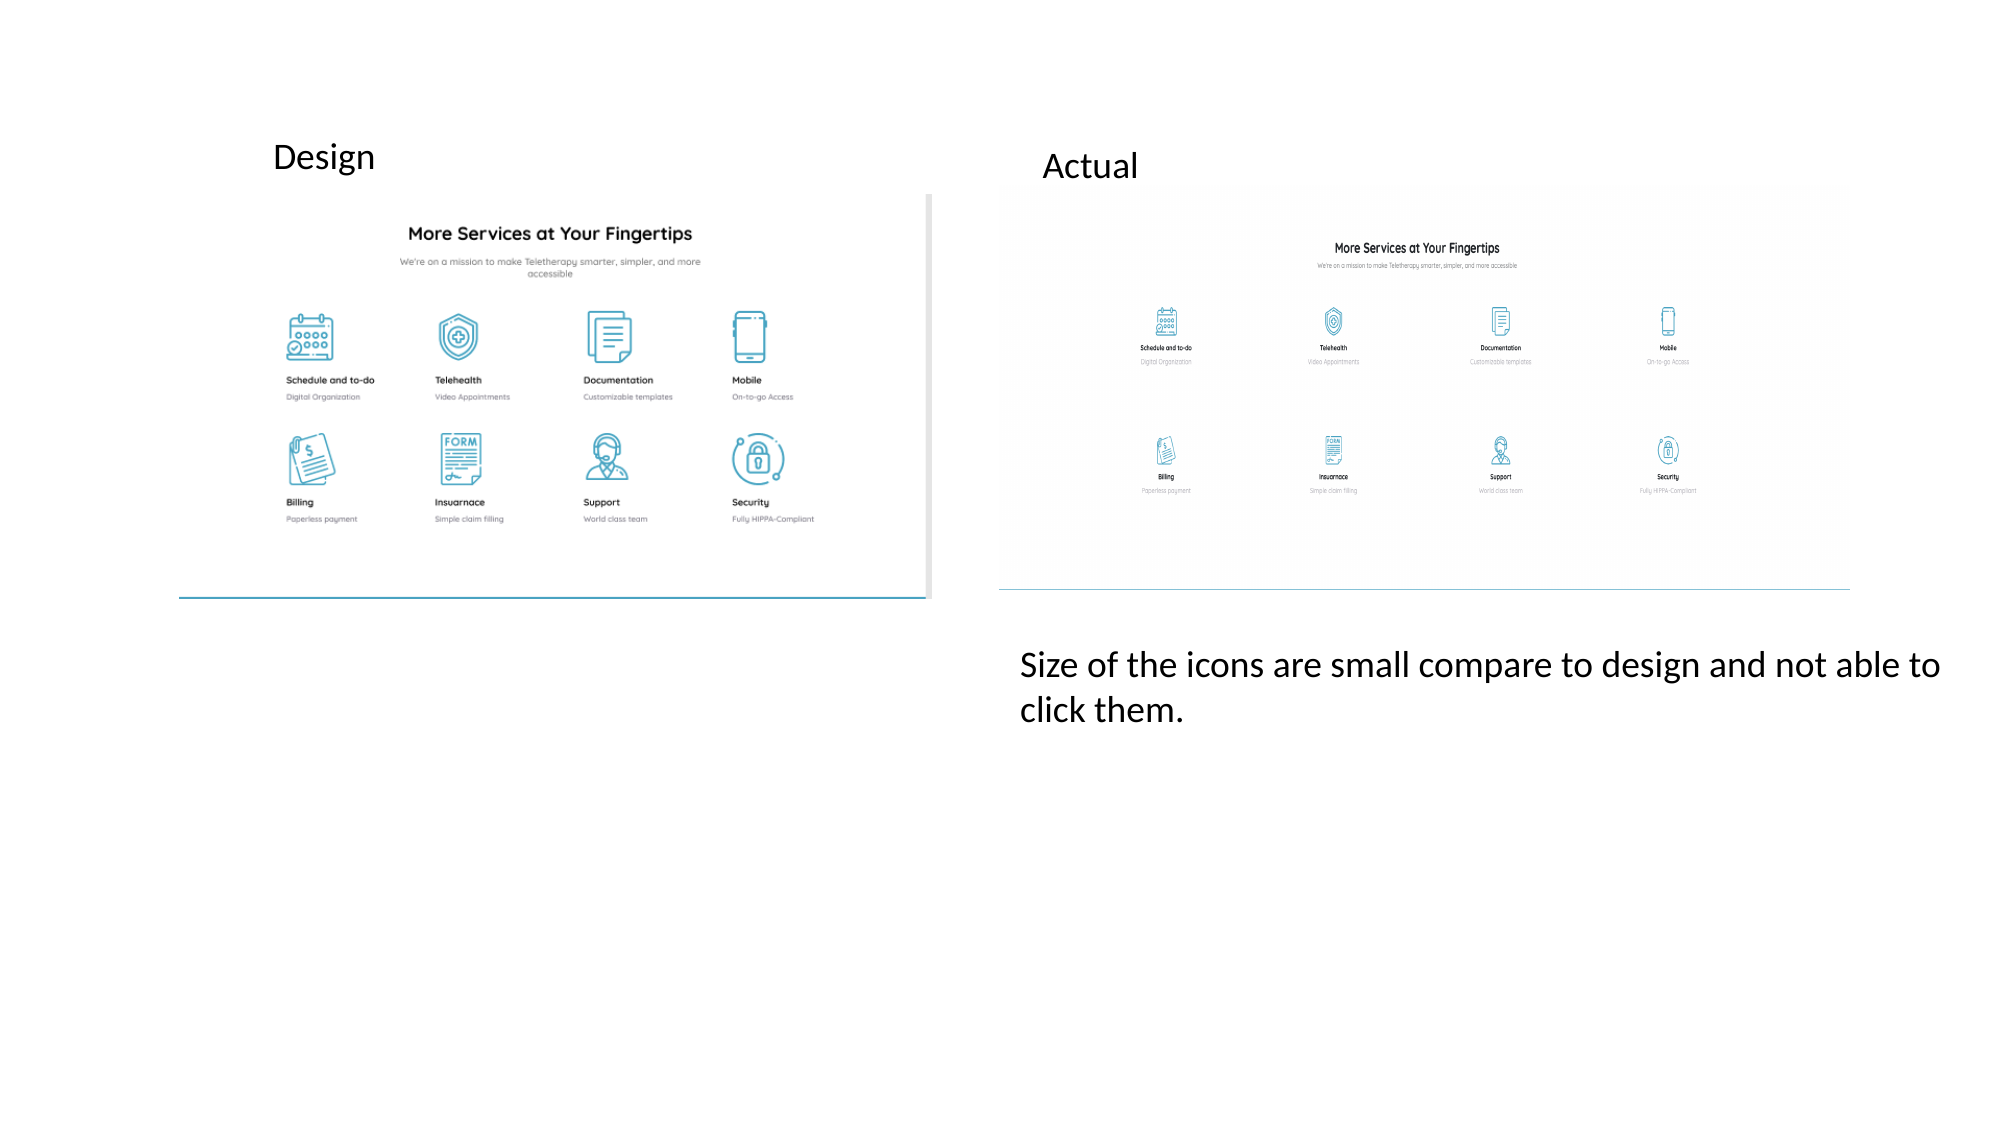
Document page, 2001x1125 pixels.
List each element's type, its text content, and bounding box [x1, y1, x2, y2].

text_box Size of the icons are small compare to design and not able to click them. [1005, 632, 1966, 737]
text_box Actual [1027, 133, 2000, 194]
text_box Design [258, 124, 391, 185]
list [179, 194, 932, 599]
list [999, 185, 1850, 590]
